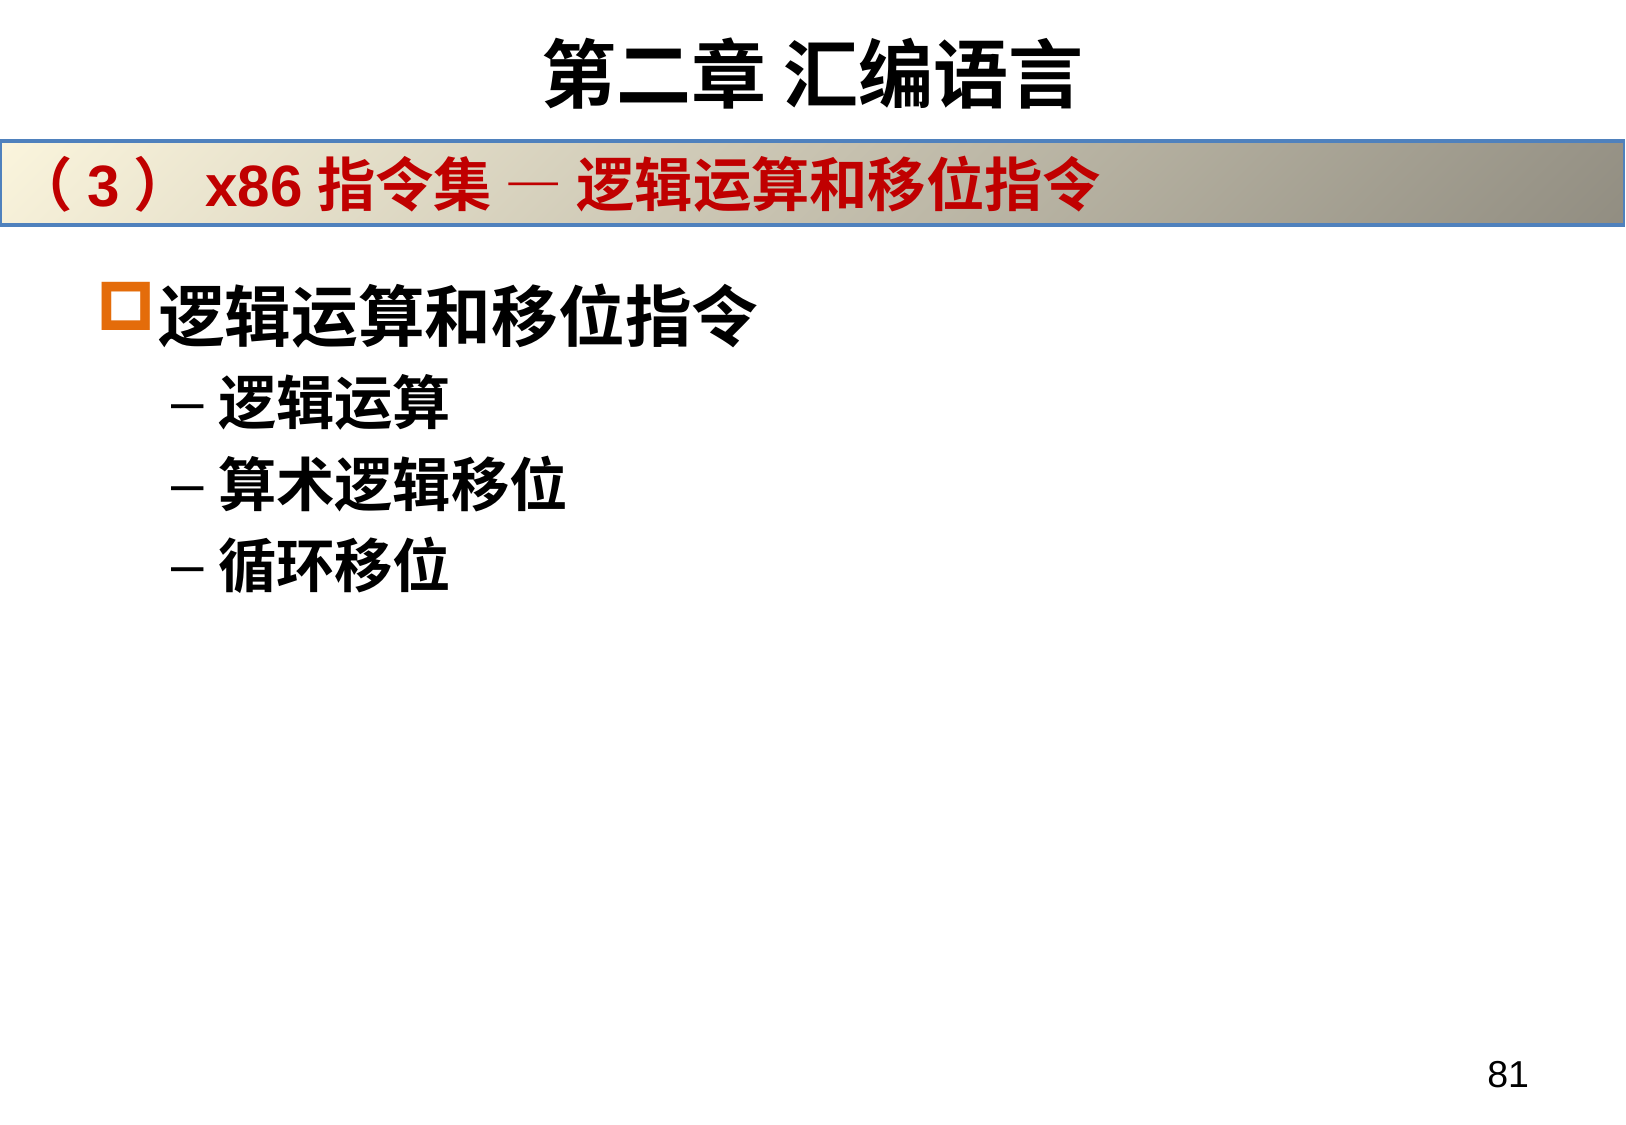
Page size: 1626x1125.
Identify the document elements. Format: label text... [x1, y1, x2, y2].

title 第二章 汇编语言 [81, 19, 1544, 126]
text_box （3）x86指令集 — 逻辑运算和移位指令 [0, 139, 1625, 227]
list 逻辑运算和移位指令 逻辑运算 算术逻辑移位 循环移位 [81, 267, 1544, 1071]
slide_number 81 [1164, 1042, 1544, 1103]
